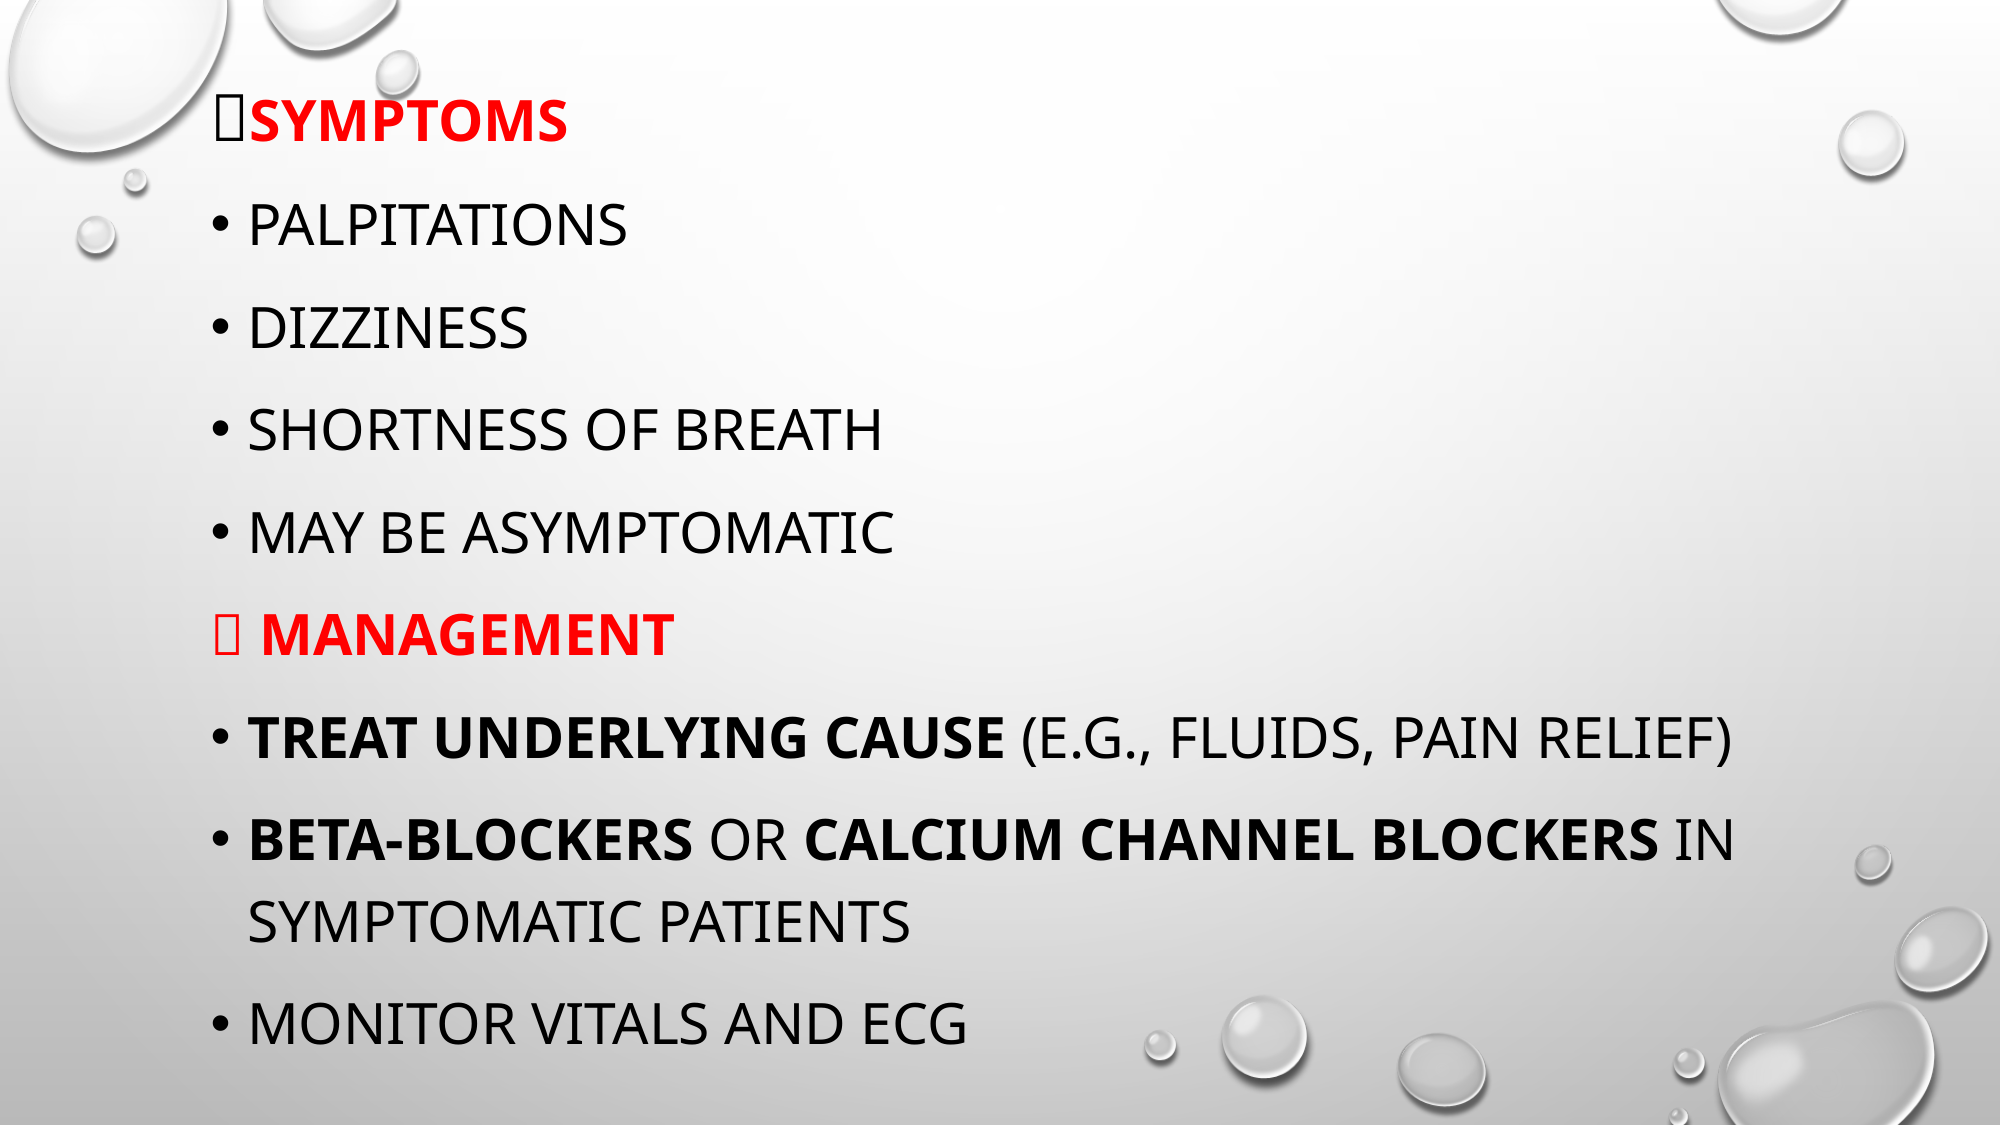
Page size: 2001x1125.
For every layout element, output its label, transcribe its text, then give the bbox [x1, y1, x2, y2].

picture [0, 0, 2000, 1125]
list 🔹Symptoms Palpitations Dizziness Shortness of breath May be asymptomatic 🔹 Management Treat underlying cause (e.g., fluids, pain relief) Beta-blockers or calcium channel blockers in symptomatic patients Monitor vitals and ECG [195, 53, 1850, 1075]
